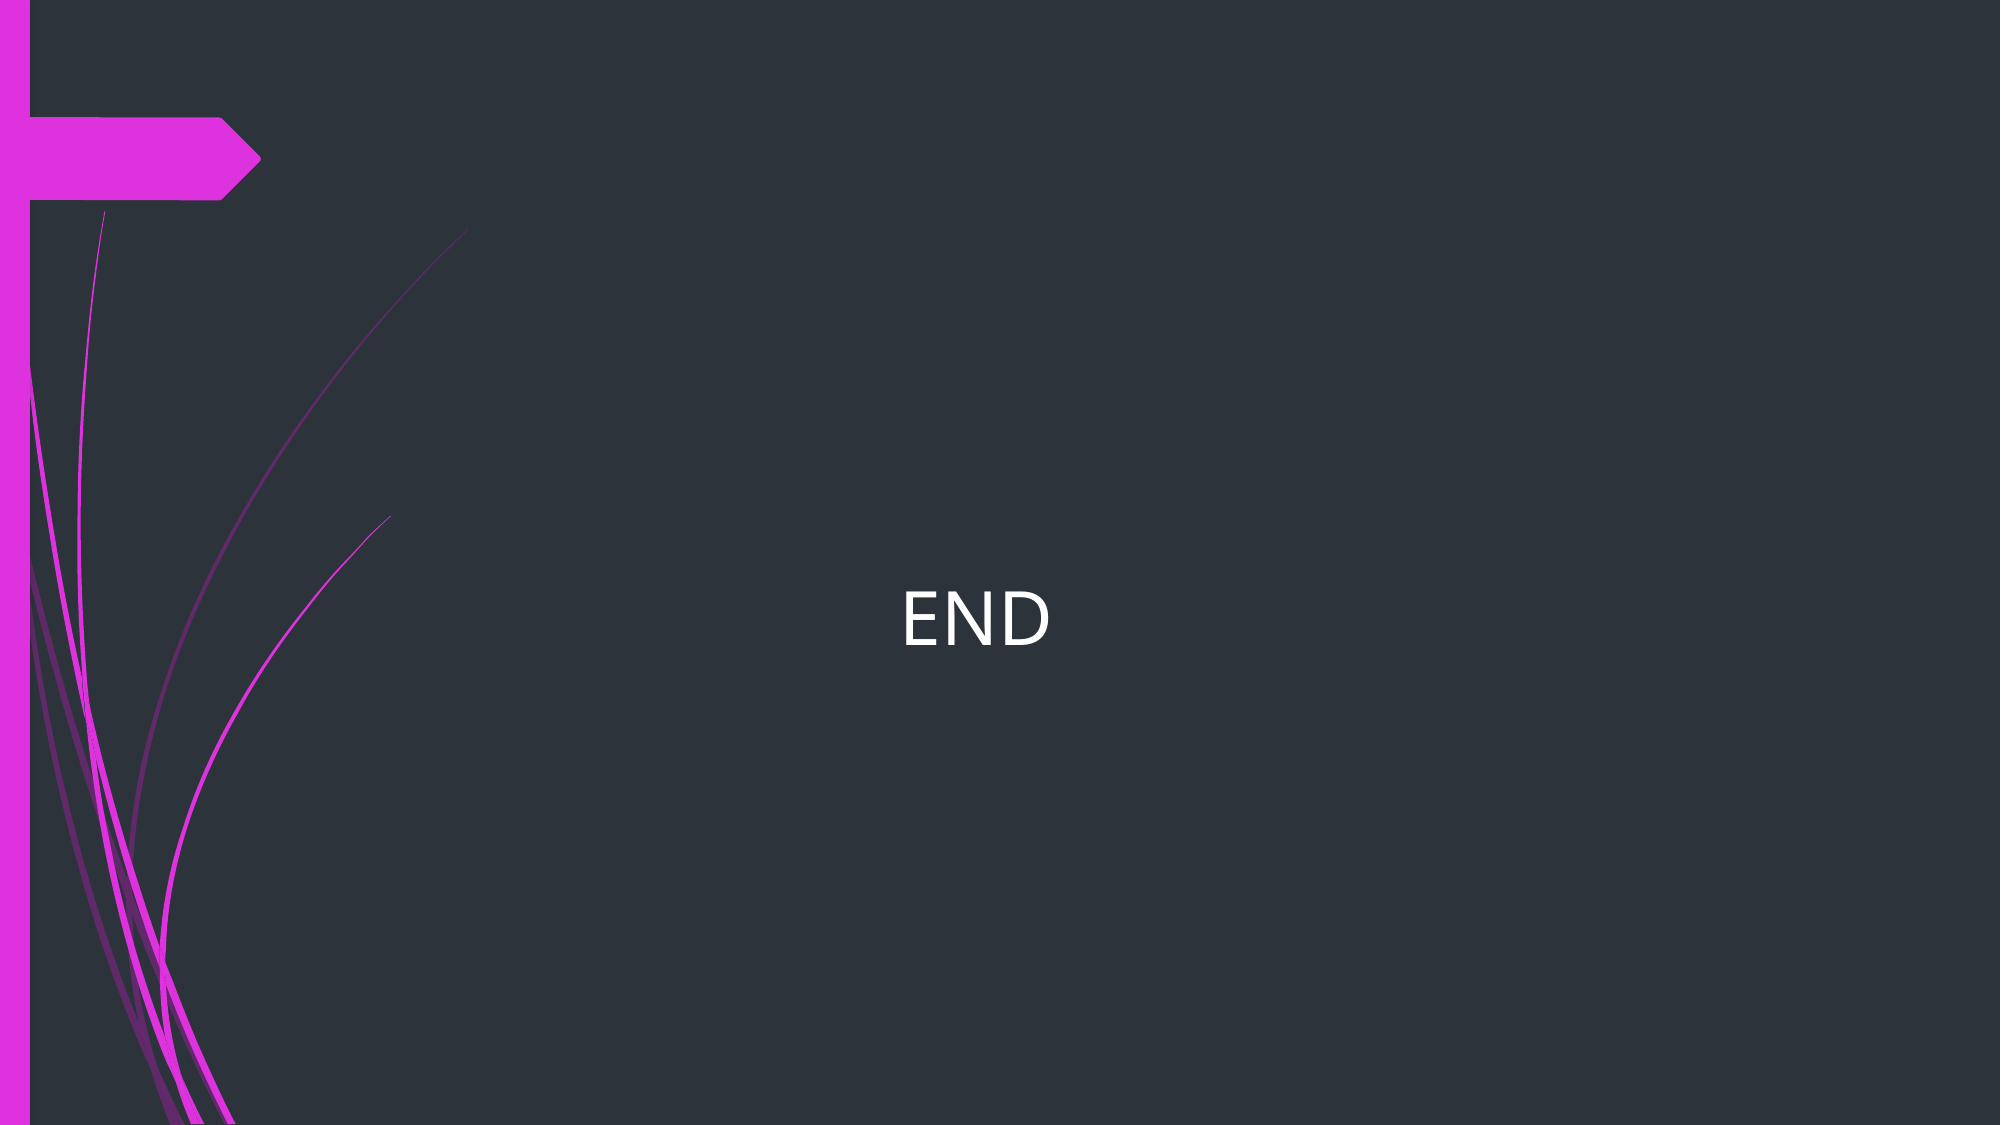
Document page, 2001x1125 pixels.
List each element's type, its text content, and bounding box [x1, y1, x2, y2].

title END [884, 562, 1182, 773]
